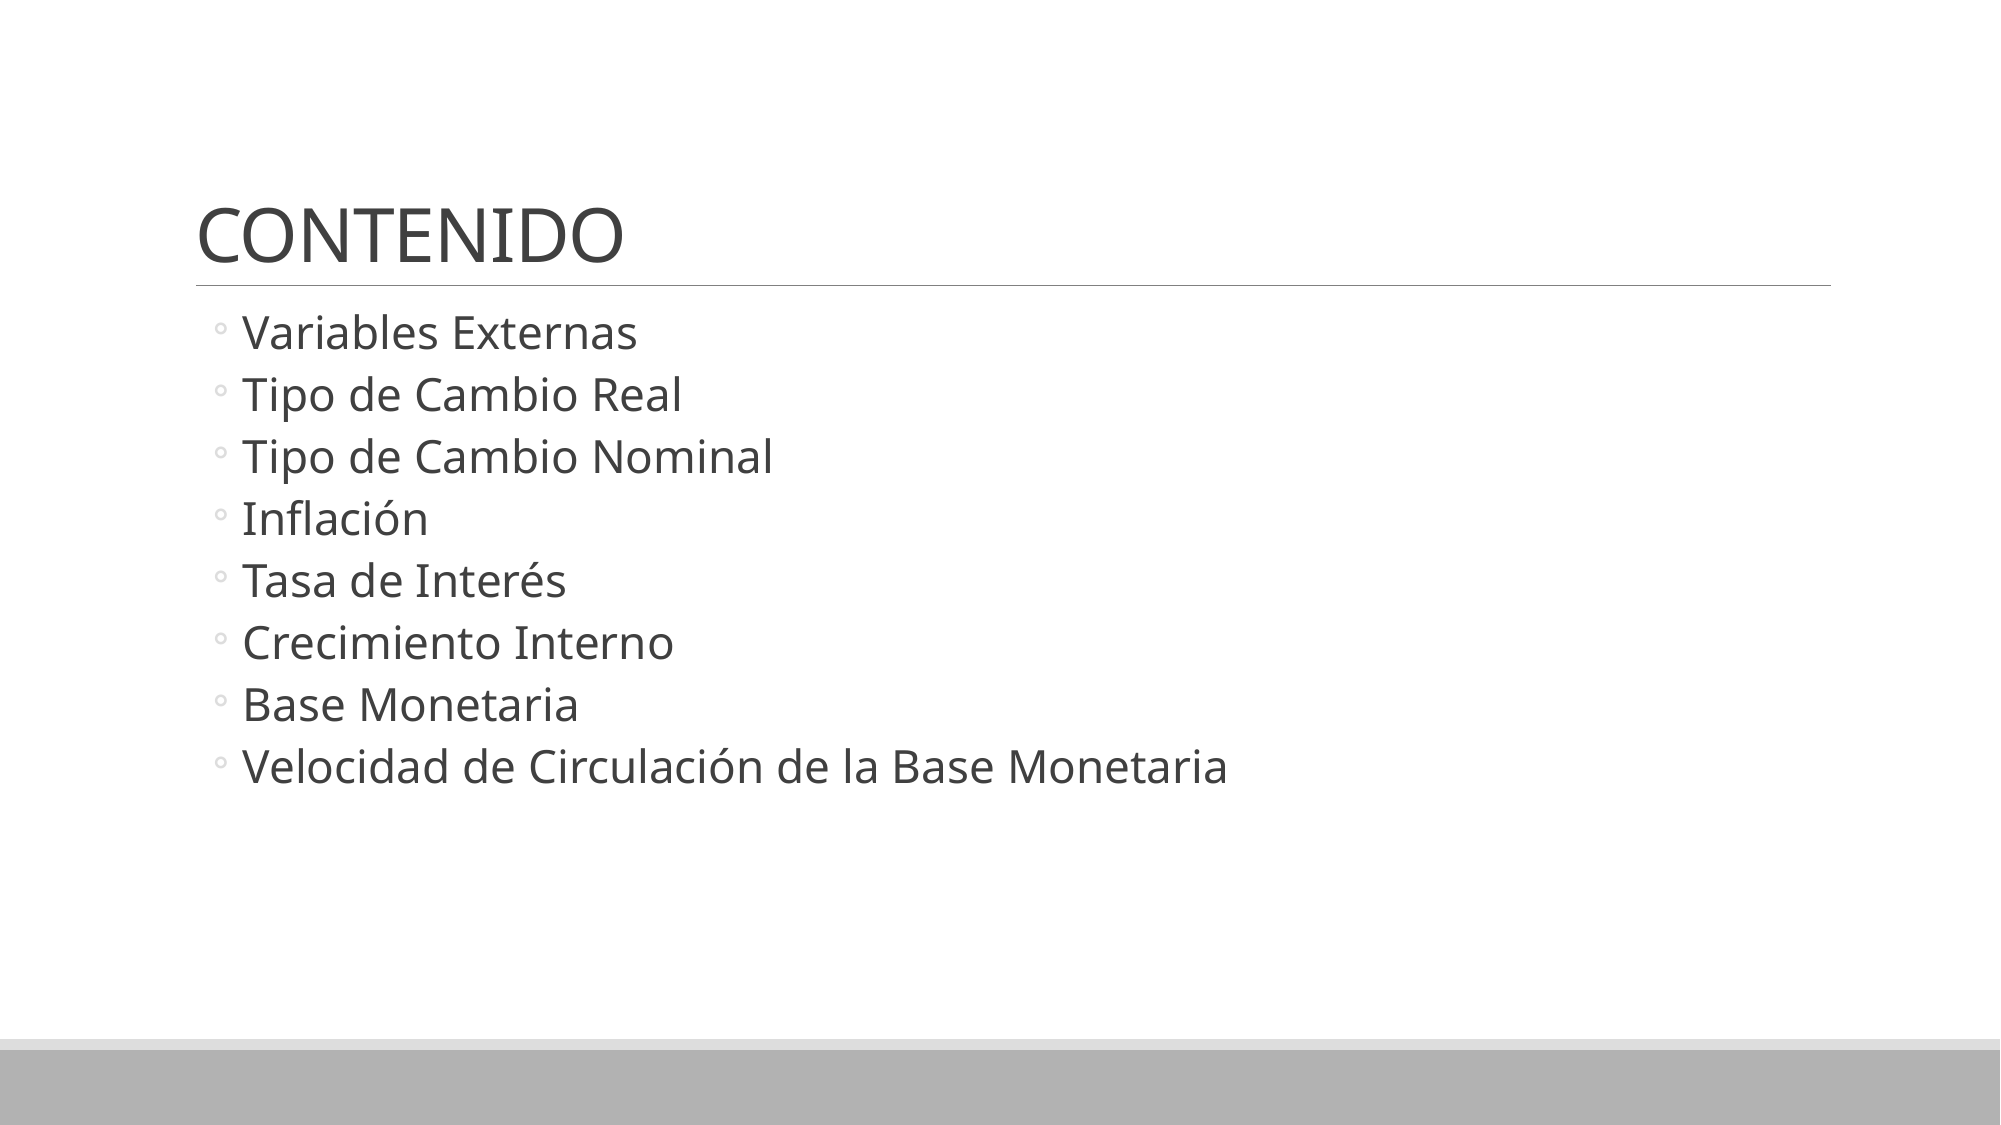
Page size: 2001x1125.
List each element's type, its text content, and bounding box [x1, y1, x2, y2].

list Variables Externas Tipo de Cambio Real Tipo de Cambio Nominal Inflación Tasa de Interés Crecimiento Interno Base Monetaria Velocidad de Circulación de la Base Monetaria [180, 302, 1830, 963]
title CONTENIDO [180, 47, 1830, 285]
